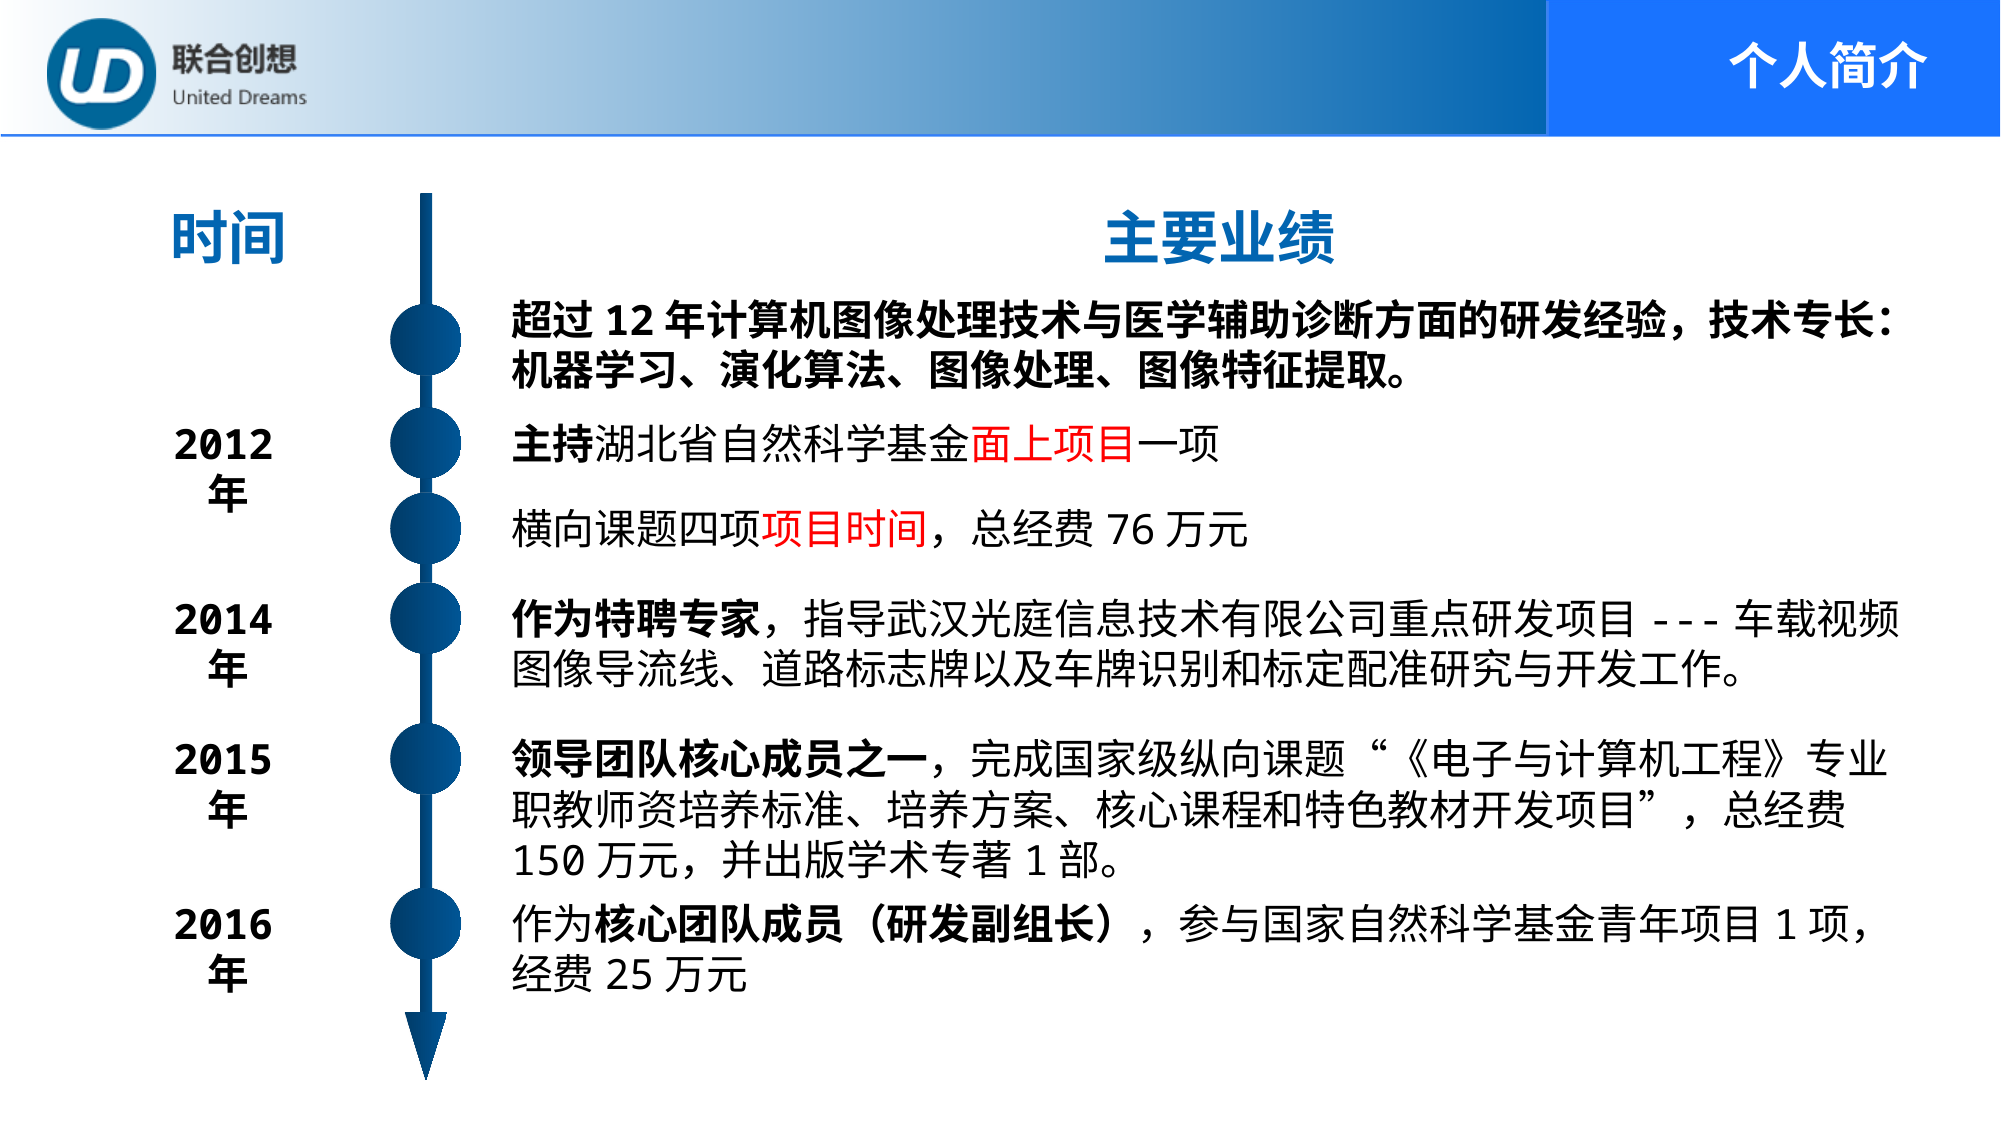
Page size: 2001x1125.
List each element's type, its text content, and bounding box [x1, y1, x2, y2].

text_box [420, 960, 433, 1012]
picture [58, 47, 145, 106]
text_box 时间 [155, 193, 302, 279]
text_box [390, 723, 462, 795]
text_box 2012年 [144, 410, 313, 525]
text_box 领导团队核心成员之一，完成国家级纵向课题“《电子与计算机工程》专业职教师资培养标准、培养方案、核心课程和特色教材开发项目”，总经费150万元，并出版学术专著1部。 [496, 726, 1942, 890]
text_box [420, 565, 433, 582]
text_box 作为核心团队成员（研发副组长），参与国家自然科学基金青年项目1项，经费25万元 [496, 890, 1942, 1006]
text_box [420, 479, 433, 492]
text_box 2016年 [144, 890, 313, 1006]
text_box [390, 407, 462, 479]
text_box 主持湖北省自然科学基金面上项目一项 [496, 410, 1942, 475]
text_box [390, 582, 462, 654]
text_box [420, 376, 433, 407]
text_box 主要业绩 [1087, 193, 1351, 279]
text_box [420, 193, 433, 304]
text_box [0, 0, 1546, 134]
text_box [390, 888, 462, 960]
text_box 超过12年计算机图像处理技术与医学辅助诊断方面的研发经验，技术专长：机器学习、演化算法、图像处理、图像特征提取。 [496, 286, 1942, 402]
text_box 个人简介 [1444, 0, 1942, 130]
picture [47, 18, 307, 130]
text_box 横向课题四项项目时间，总经费76万元 [496, 495, 1942, 561]
text_box [404, 1012, 448, 1081]
picture [0, 0, 2001, 1125]
text_box 2015年 [144, 725, 313, 841]
text_box 作为特聘专家，指导武汉光庭信息技术有限公司重点研发项目---车载视频图像导流线、道路标志牌以及车牌识别和标定配准研究与开发工作。 [496, 585, 1942, 701]
text_box [420, 795, 433, 887]
text_box 2014年 [144, 585, 313, 701]
text_box [420, 654, 433, 723]
text_box [390, 492, 462, 565]
text_box [390, 304, 462, 376]
